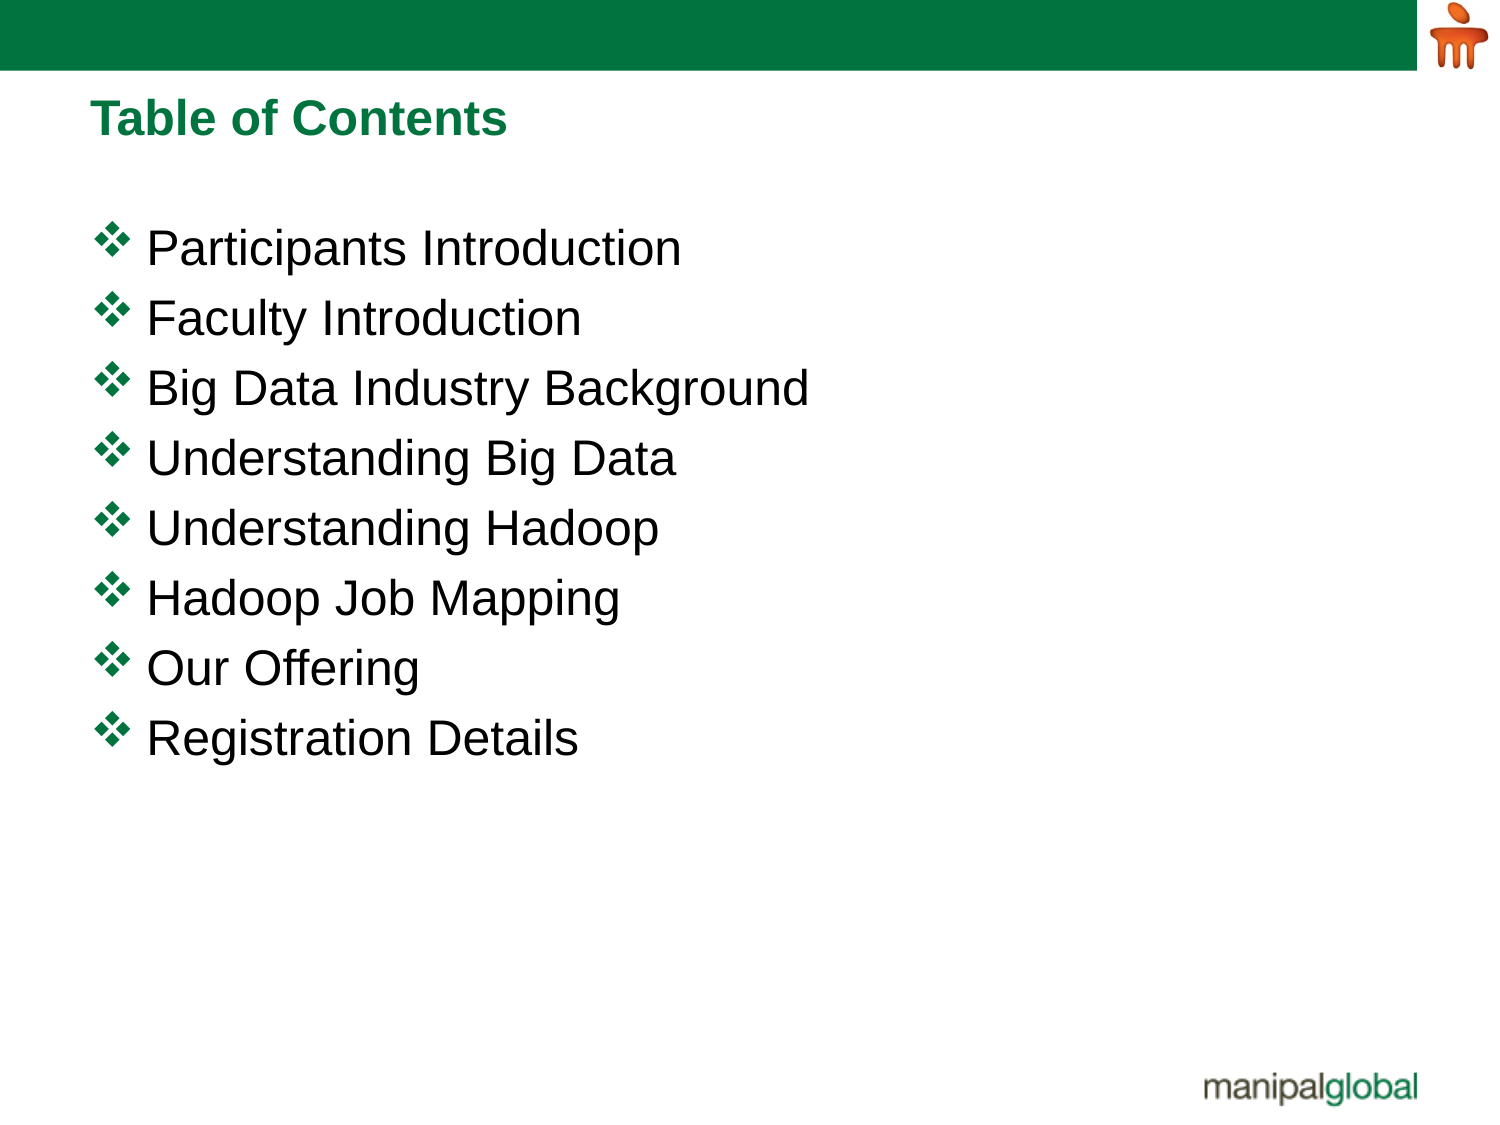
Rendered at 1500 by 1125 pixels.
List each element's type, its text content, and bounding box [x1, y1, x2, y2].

picture [1424, 0, 1494, 74]
list Participants Introduction Faculty Introduction Big Data Industry Background Understanding Big Data Understanding Hadoop Hadoop Job Mapping Our Offering Registration Details [75, 208, 1463, 971]
title Table of Contents [75, 70, 1425, 161]
picture [1203, 1071, 1419, 1109]
